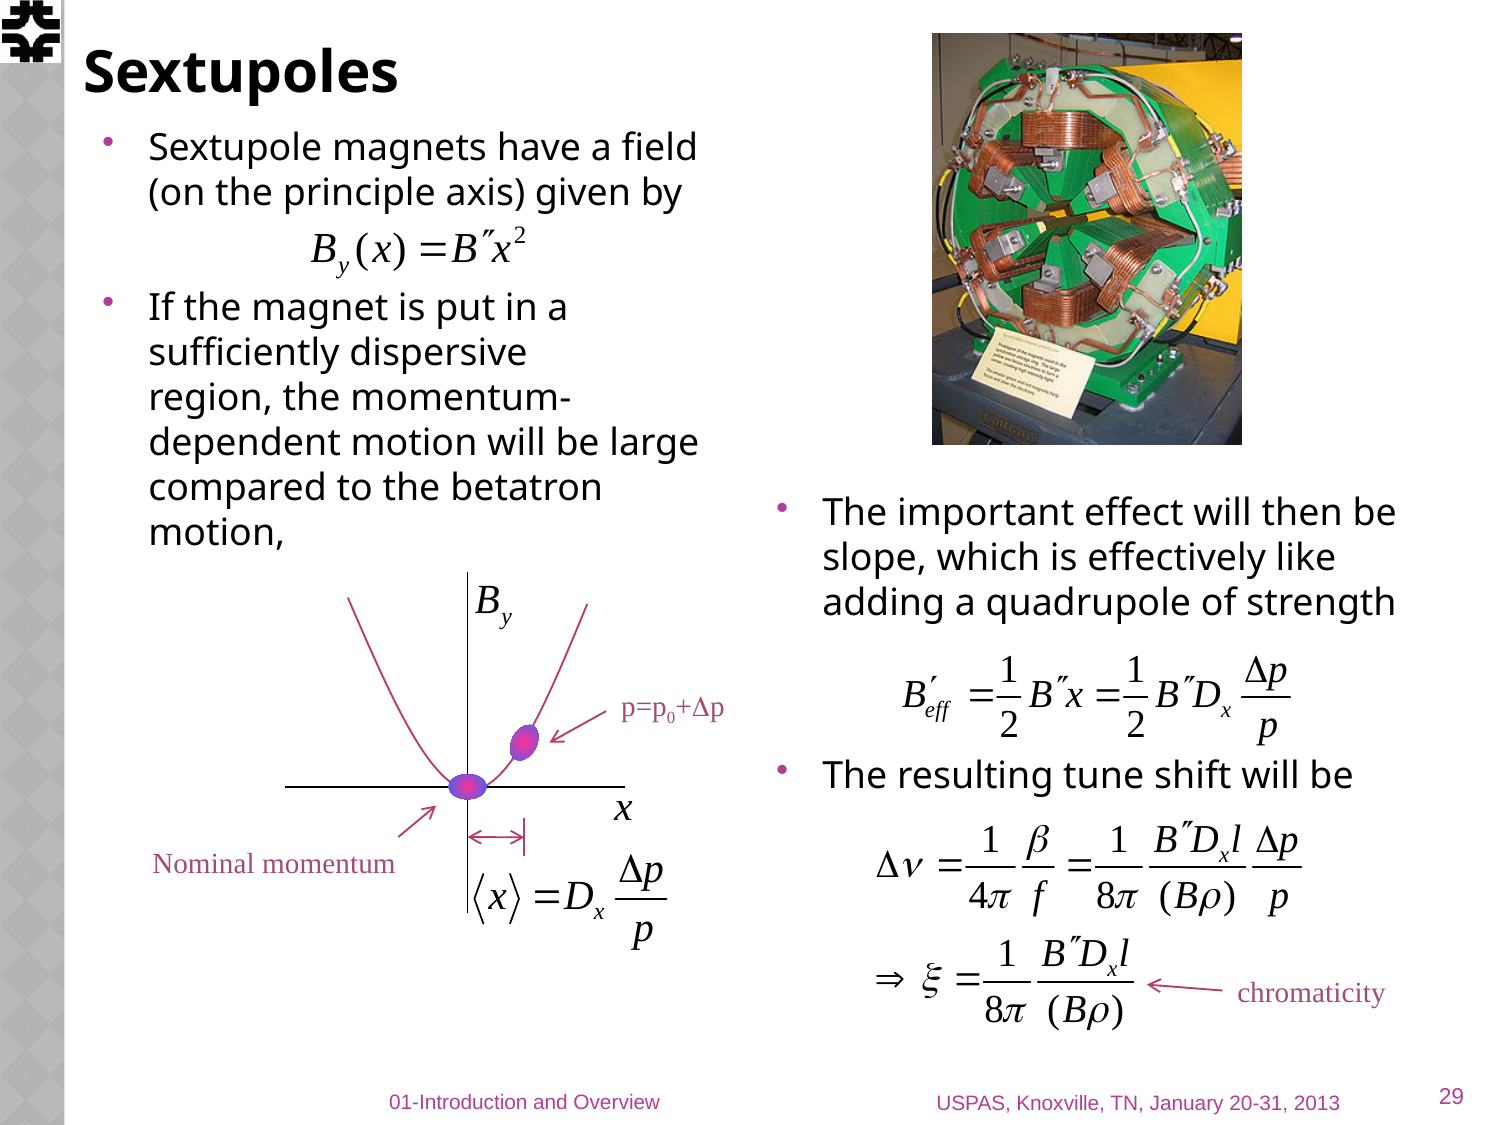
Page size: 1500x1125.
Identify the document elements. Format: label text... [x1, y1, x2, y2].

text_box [82, 572, 765, 958]
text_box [869, 814, 1310, 1040]
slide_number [823, 1077, 1355, 1115]
picture [932, 32, 1242, 445]
picture [0, 0, 61, 63]
text_box Biased ferrite frequency tuner [0, 0, 65, 1125]
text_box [894, 643, 1299, 754]
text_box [1146, 984, 1223, 992]
slide_number 29 [1367, 1071, 1465, 1110]
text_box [302, 215, 535, 288]
title Sextupoles [75, 20, 1450, 104]
footer 01-Introduction and Overview [75, 1075, 675, 1114]
list Sextupole magnets have a field (on the principle axis) given by If the magnet is put in a sufficiently dispersive region, the momentum-dependent motion will be large compared to the betatron motion, [88, 114, 755, 533]
list The important effect will then be slope, which is effectively like adding a quadrupole of strength The resulting tune shift will be [762, 480, 1468, 902]
text_box chromaticity [1315, 965, 1450, 1016]
